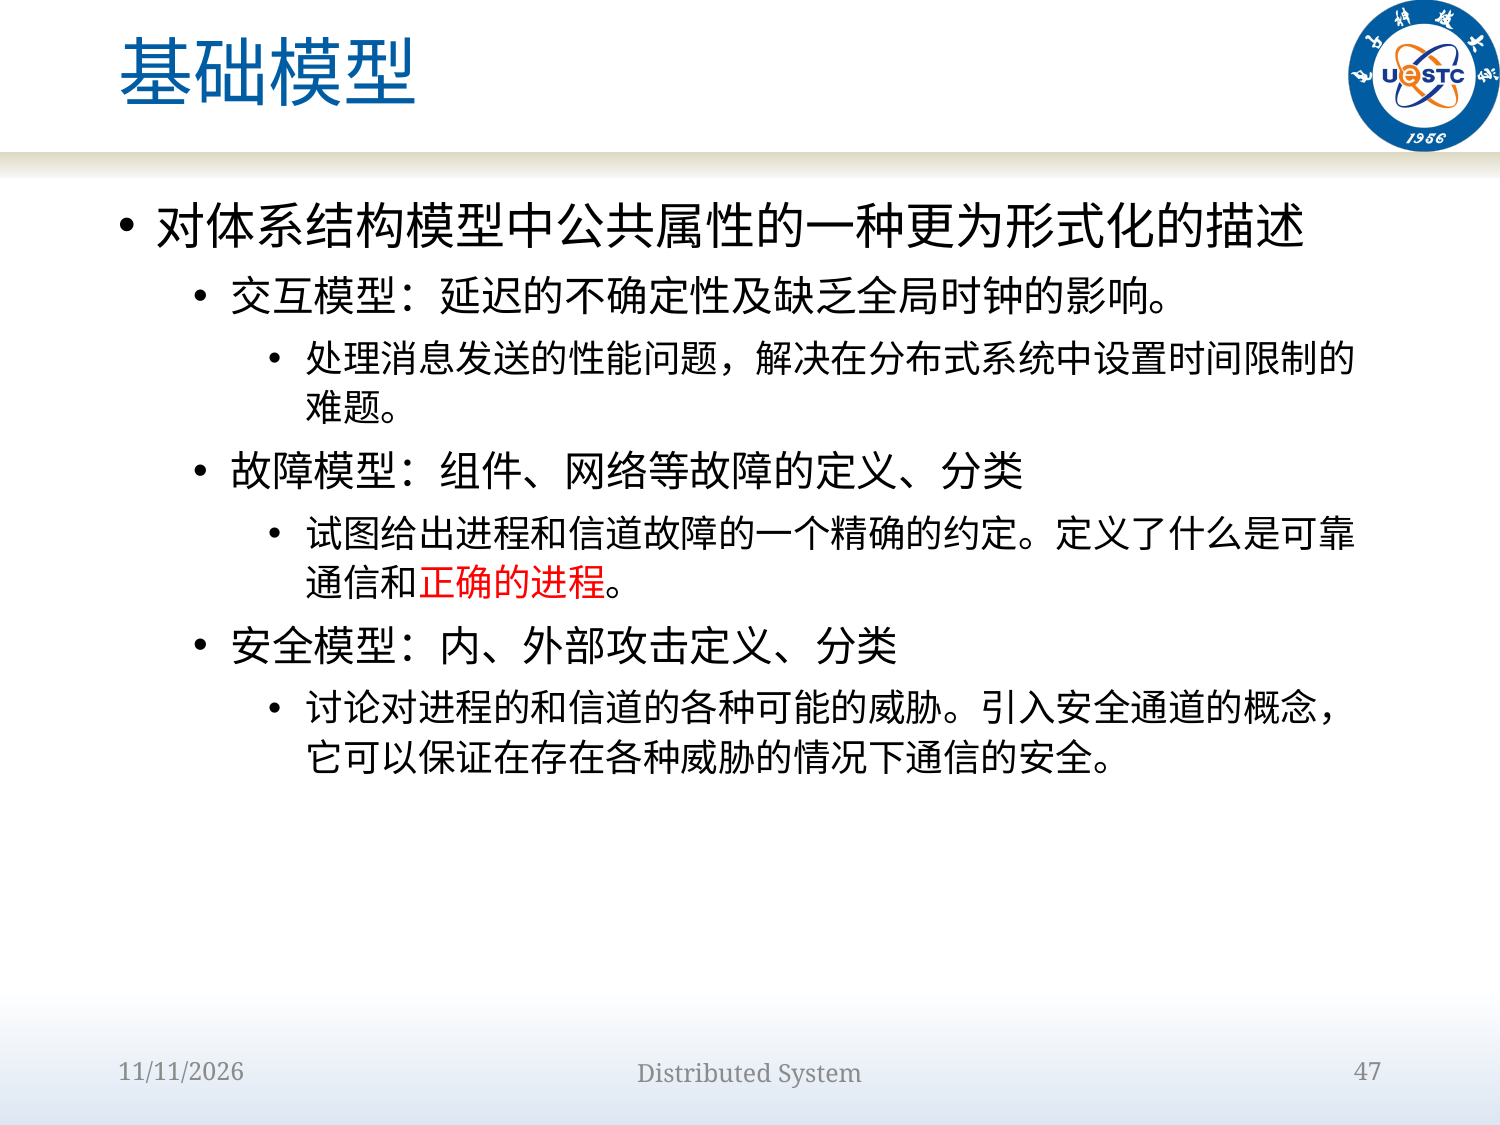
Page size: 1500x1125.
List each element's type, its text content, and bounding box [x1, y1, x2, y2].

title 基础模型 [103, 0, 1348, 153]
list 对体系结构模型中公共属性的一种更为形式化的描述 交互模型：延迟的不确定性及缺乏全局时钟的影响。 处理消息发送的性能问题，解决在分布式系统中设置时间限制的难题。 故障模型：组件、网络等故障的定义、分类 试图给出进程和信道故障的一个精确的约定。定义了什么是可靠通信和正确的进程。 安全模型：内、外部攻击定义、分类 讨论对进程的和信道的各种可能的威胁。引入安全通道的概念，它可以保证在存在各种威胁的情况下通信的安全。 [103, 181, 1397, 1014]
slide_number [103, 1042, 414, 1103]
slide_number 47 [1085, 1042, 1397, 1103]
picture [1348, 0, 1500, 152]
footer Distributed System [414, 1042, 1085, 1103]
